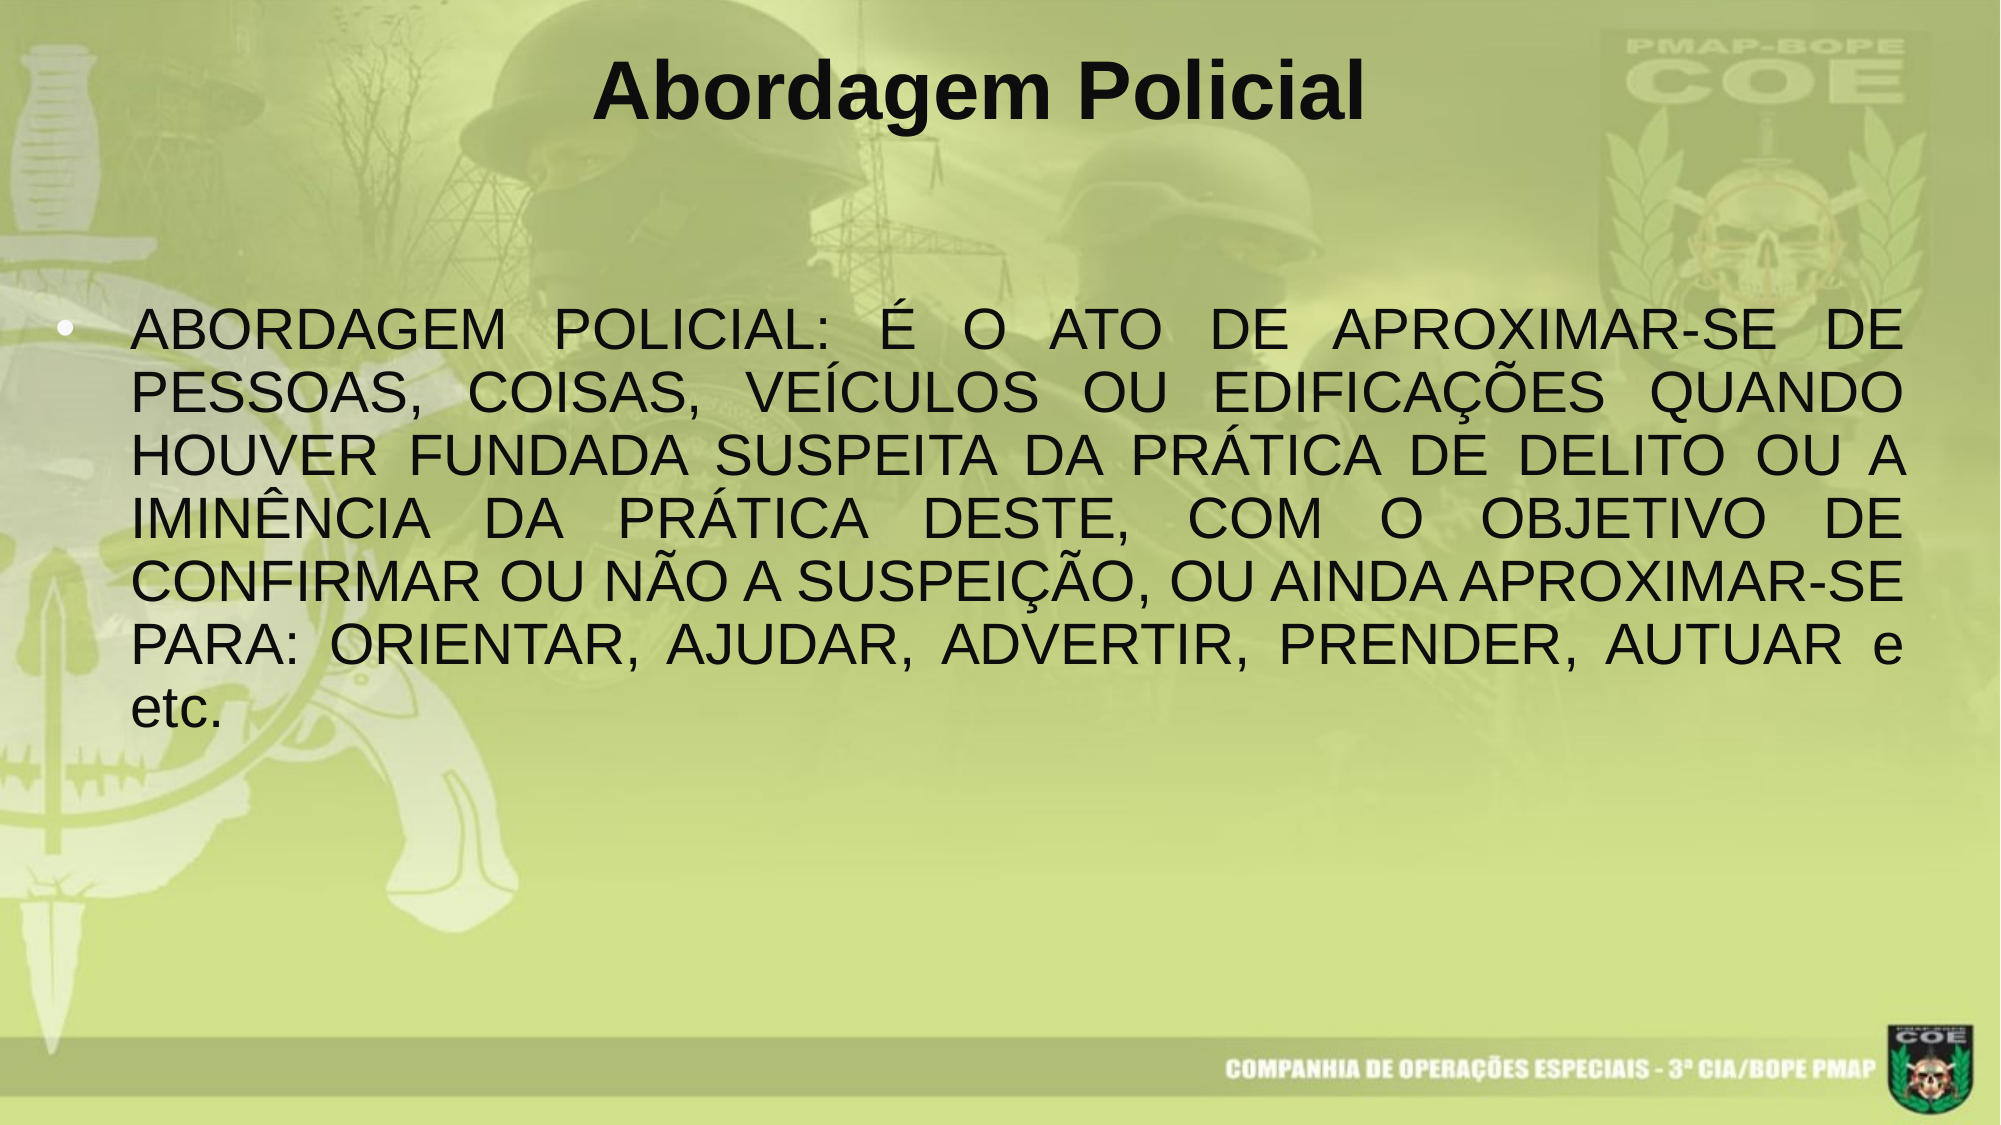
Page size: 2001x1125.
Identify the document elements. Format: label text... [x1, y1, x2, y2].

list ABORDAGEM POLICIAL: É o ato de aproximar-se de pessoas, coisas, veículos ou edificações quando houver fundada suspeita da prática de delito ou a iminência da prática deste, com o objetivo de confirmar ou não a suspeição, OU AINDA APROXIMAR-SE PARA: ORIENTAR, AJUDAR, ADVERTIR, PRENDER, autuar e etc. [35, 289, 1926, 1050]
picture [0, 0, 2001, 1125]
text_box Abordagem Policial [577, 29, 1384, 144]
